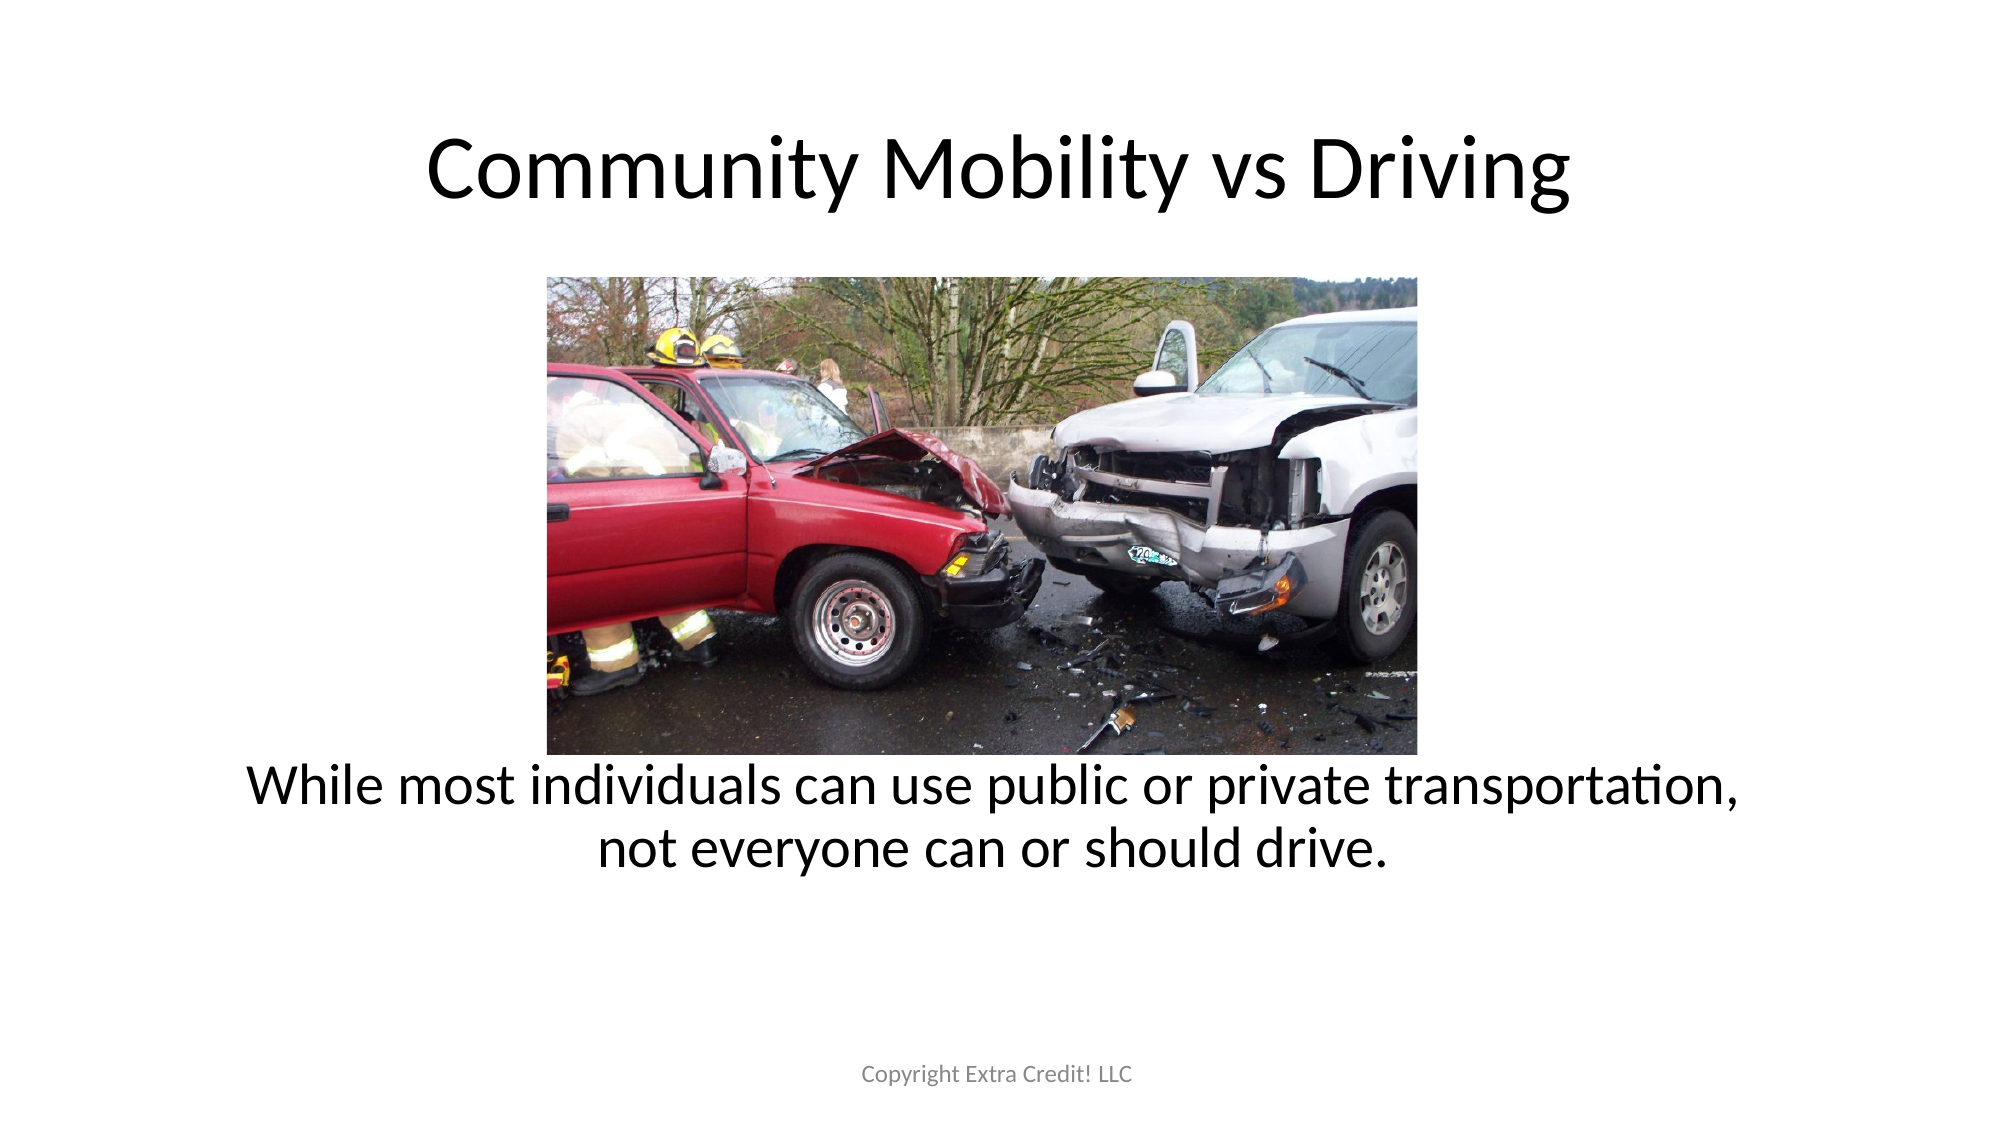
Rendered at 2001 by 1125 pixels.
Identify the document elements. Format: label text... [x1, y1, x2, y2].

list While most individuals can use public or private transportation, not everyone can or should drive. [137, 299, 1863, 1014]
picture [546, 276, 1418, 755]
footer Copyright Extra Credit! LLC [662, 1042, 1338, 1103]
title Community Mobility vs Driving [137, 59, 1863, 278]
